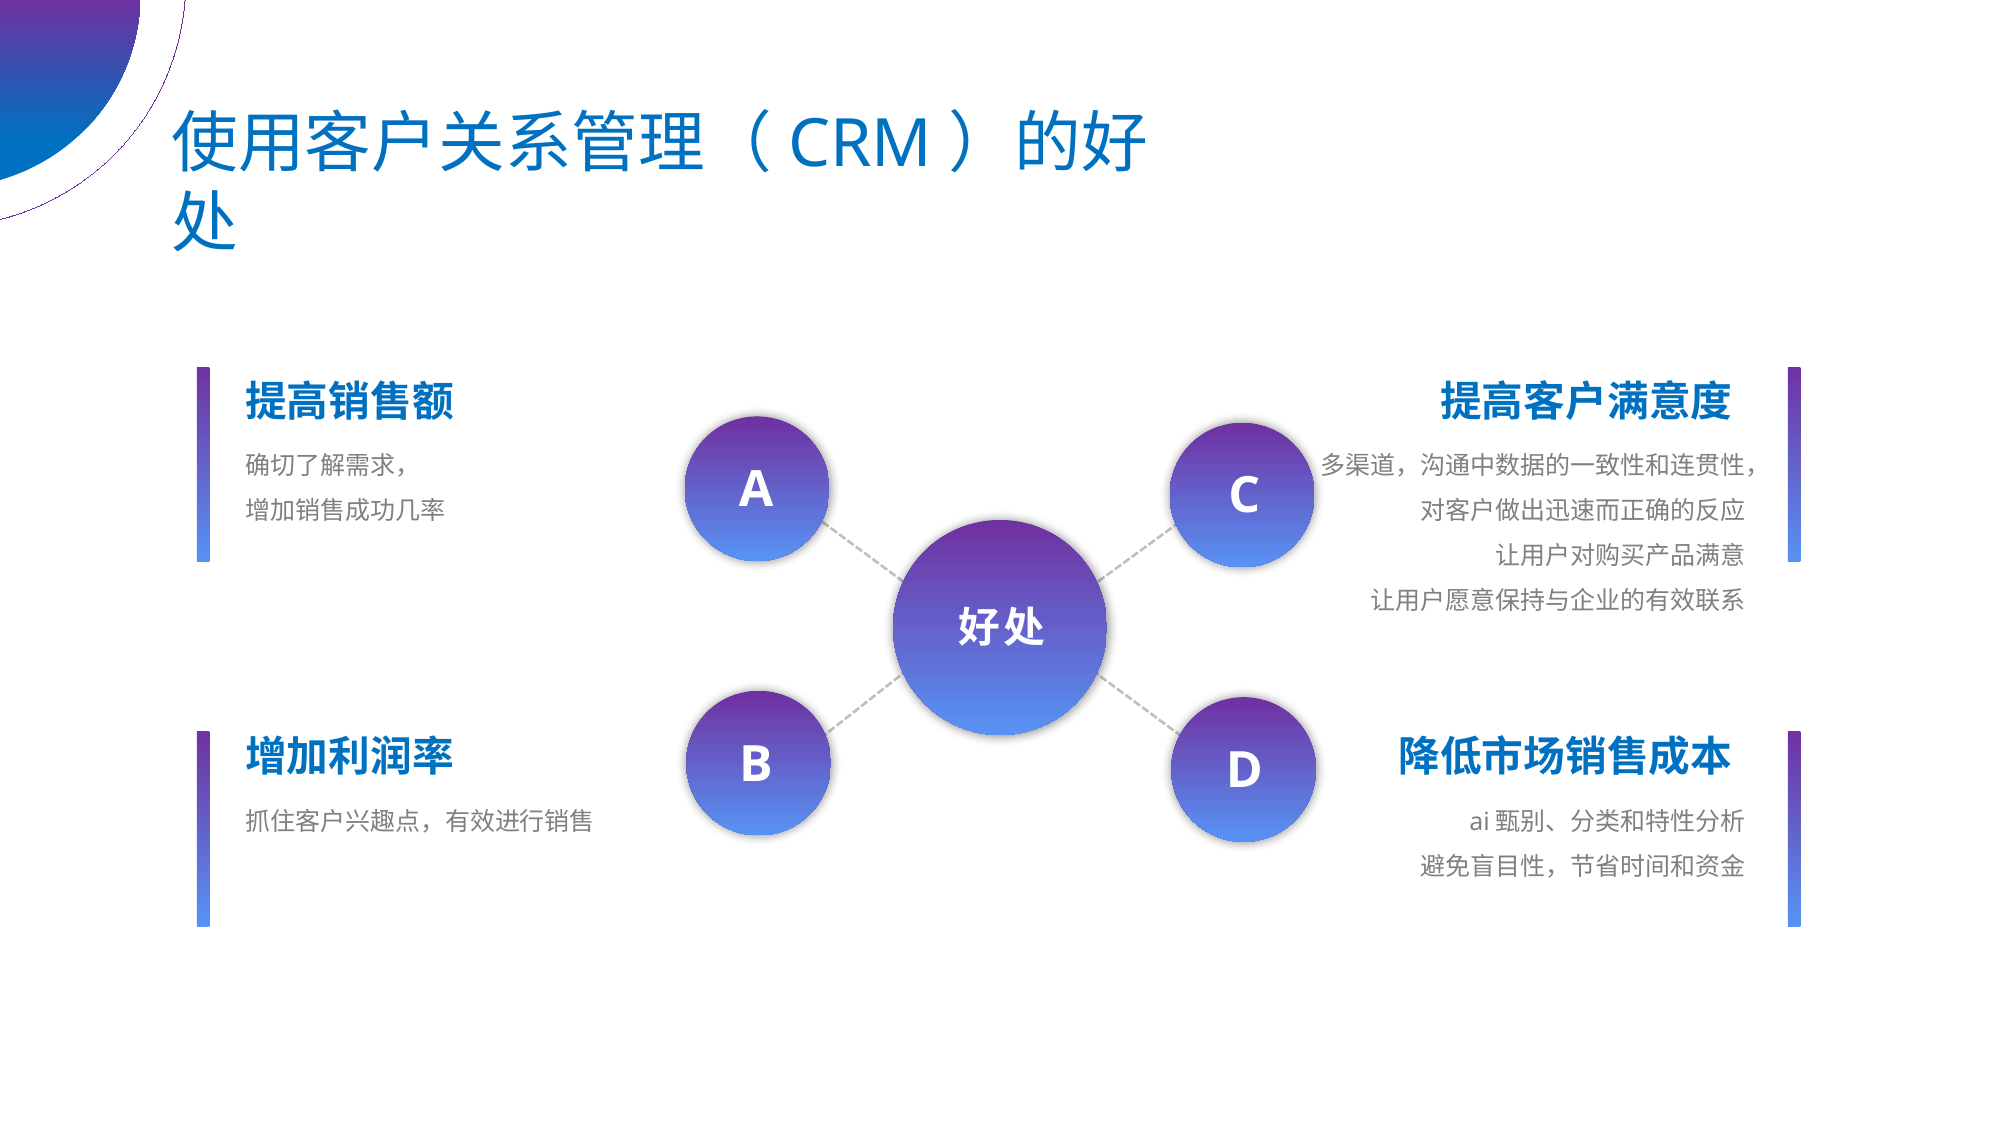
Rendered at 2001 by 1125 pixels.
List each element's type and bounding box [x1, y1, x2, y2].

text_box [156, 92, 1225, 351]
text_box [0, 0, 63, 386]
text_box [196, 367, 1801, 927]
